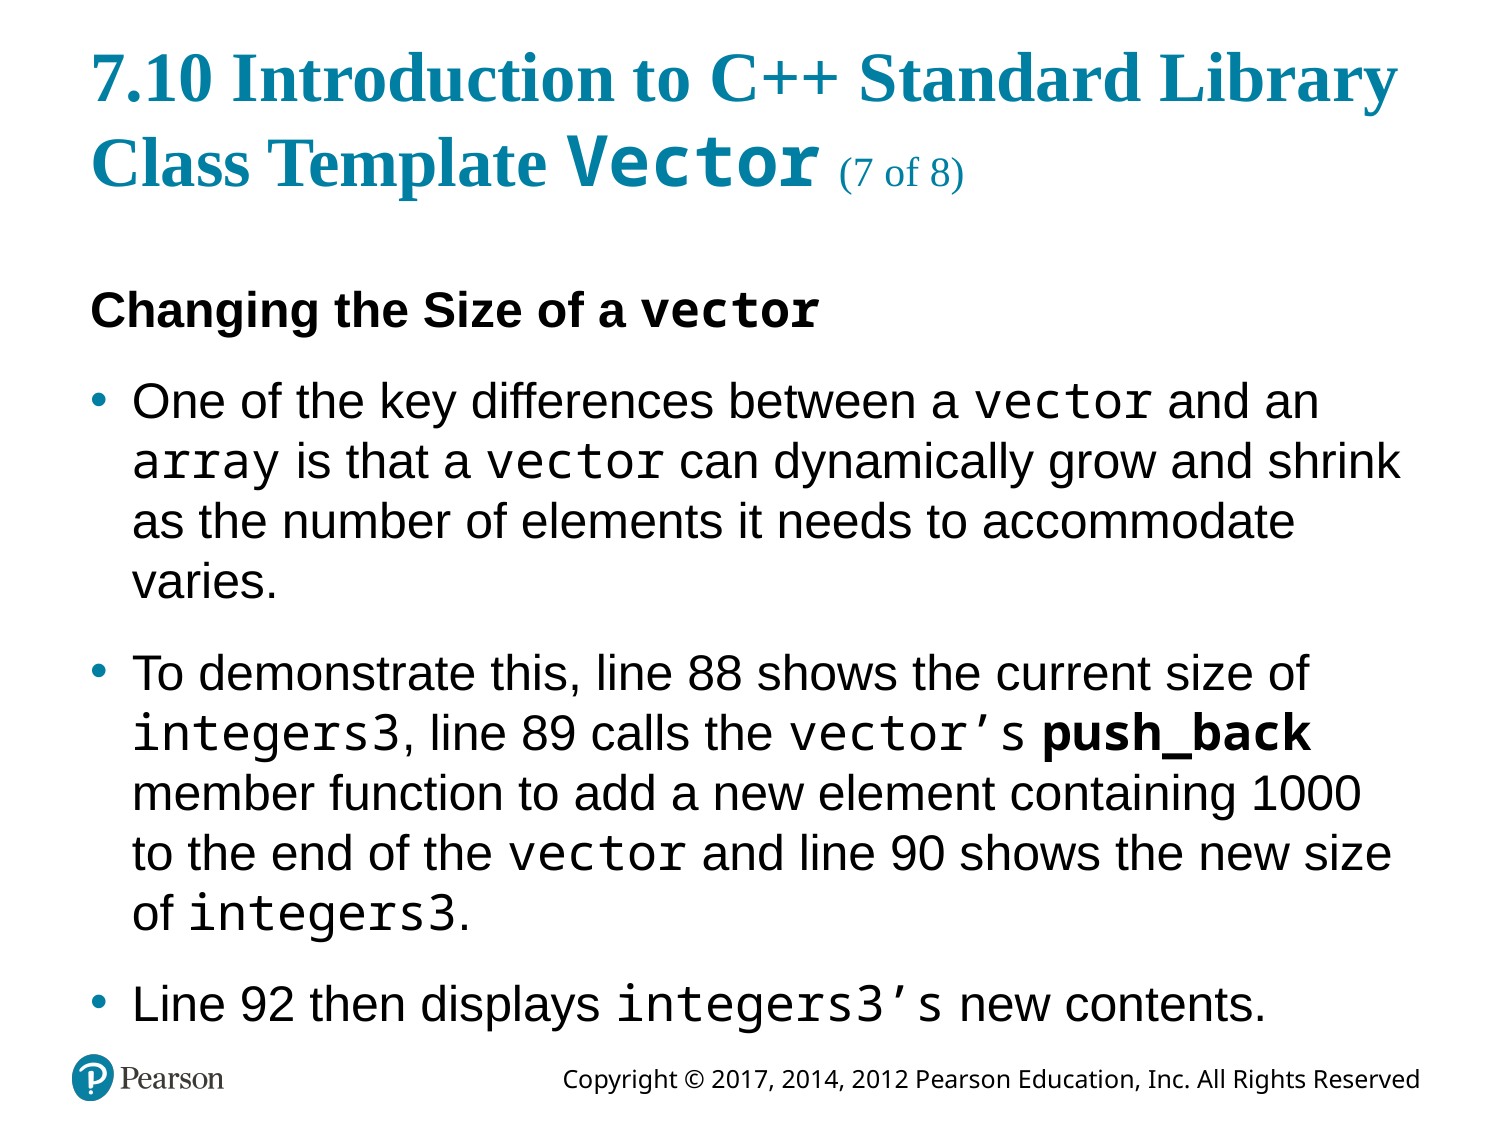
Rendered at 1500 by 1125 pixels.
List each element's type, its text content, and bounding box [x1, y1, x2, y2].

picture [72, 1087, 83, 1101]
picture [80, 1063, 106, 1088]
picture [72, 1054, 88, 1070]
list Changing the Size of a vector One of the key differences between a vector and an array is that a vector can dynamically grow and shrink as the number of elements it needs to accommodate varies. To demonstrate this, line 88 shows the current size of integers3, line 89 calls the vector’s push_back member function to add a new element containing 1000 to the end of the vector and line 90 shows the new size of integers3. Line 92 then displays integers3’s new contents. [75, 262, 1425, 1039]
title 7.10 Introduction to C++ Standard Library Class Template Vector (7 of 8) [75, 35, 1425, 216]
picture [98, 1054, 224, 1101]
